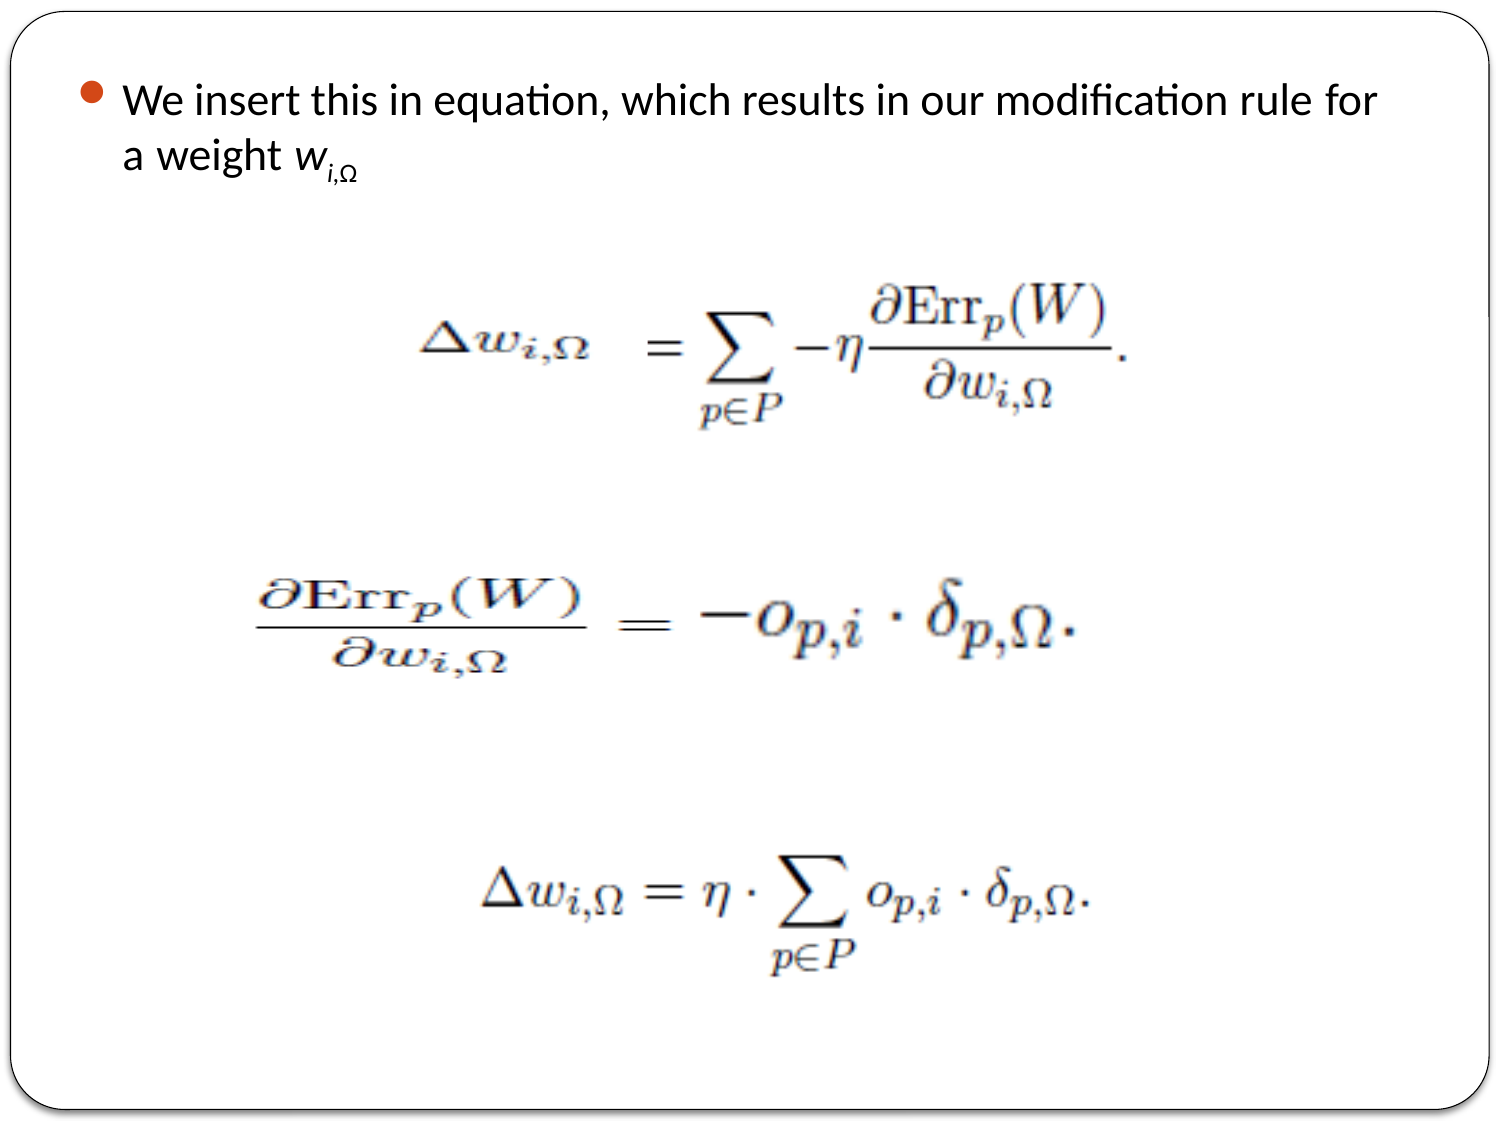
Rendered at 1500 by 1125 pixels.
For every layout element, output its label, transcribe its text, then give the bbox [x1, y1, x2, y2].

list We insert this in equation, which results in our modification rule for a weight wi,Ω [62, 62, 1425, 1088]
picture [372, 281, 601, 409]
picture [225, 537, 690, 691]
picture [462, 824, 1145, 1013]
picture [699, 537, 1156, 722]
picture [647, 264, 1151, 463]
